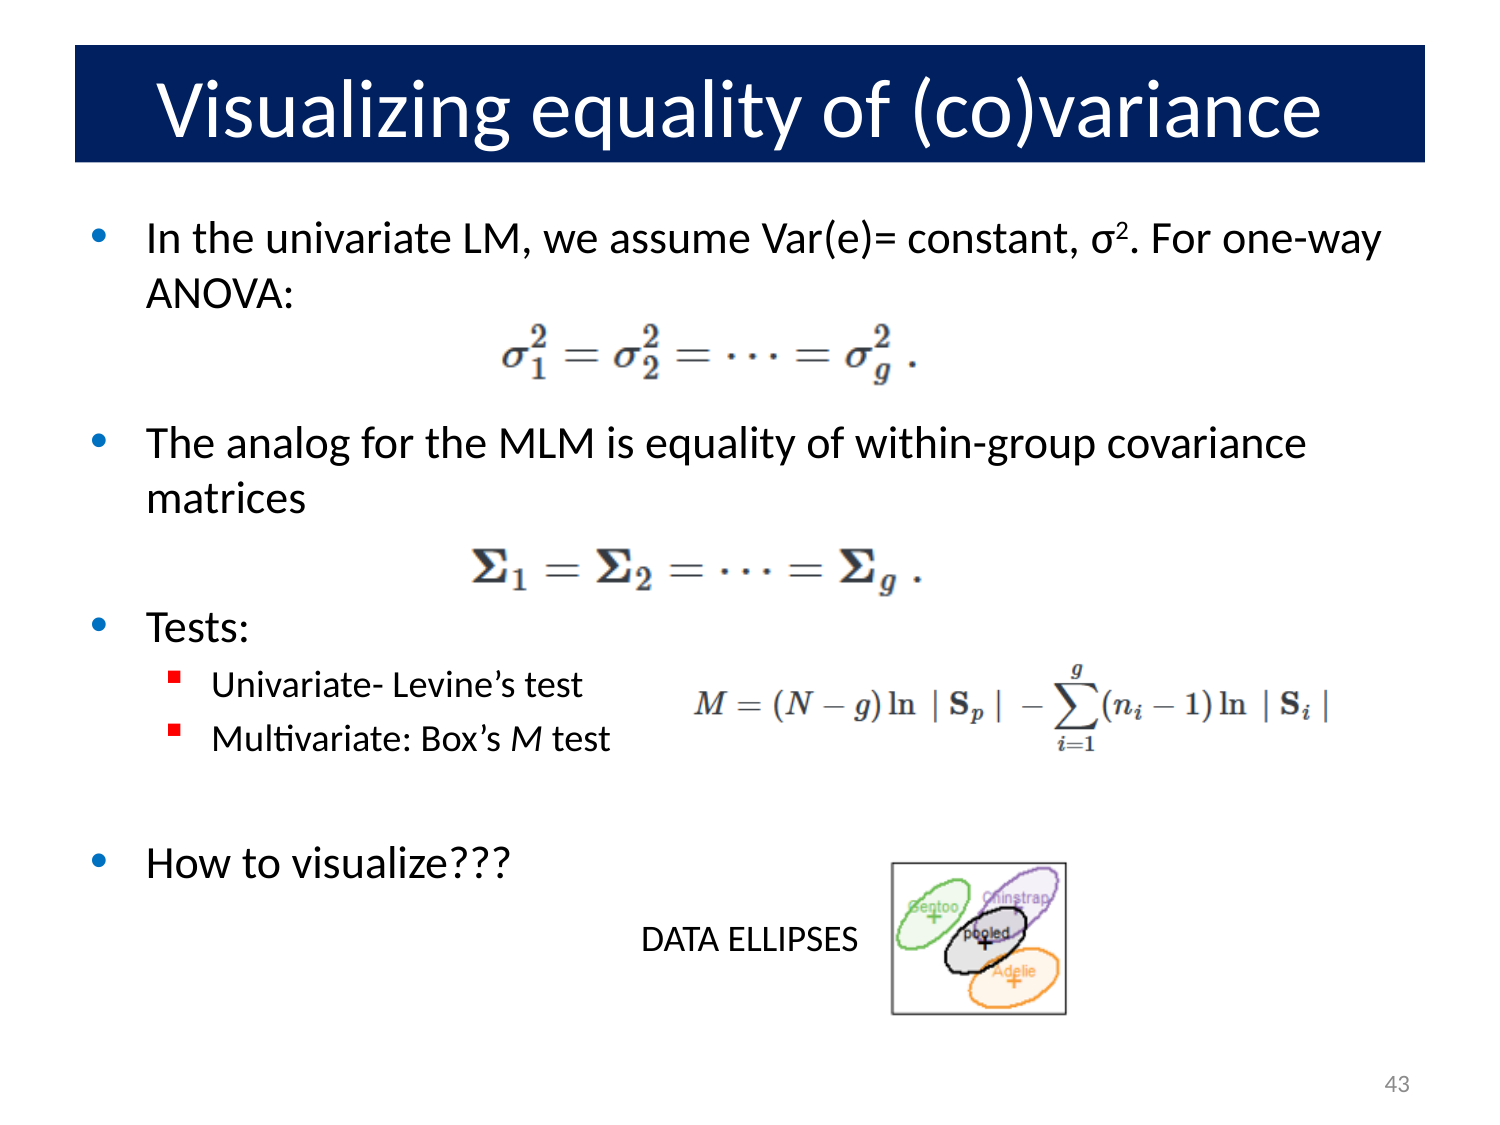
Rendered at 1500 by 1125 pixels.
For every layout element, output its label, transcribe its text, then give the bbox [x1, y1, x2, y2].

picture [438, 512, 955, 638]
list In the univariate LM, we assume Var(e)= constant, σ2. For one-way ANOVA: The analog for the MLM is equality of within-group covariance matrices Tests: Univariate- Levine’s test Multivariate: Box’s M test How to visualize??? [75, 200, 1425, 900]
title Visualizing equality of (co)variance [75, 45, 1425, 163]
text_box DATA ELLIPSES [492, 906, 882, 966]
picture [662, 647, 1338, 763]
slide_number 43 [1074, 1062, 1425, 1103]
picture [887, 858, 1070, 1017]
picture [462, 287, 955, 413]
